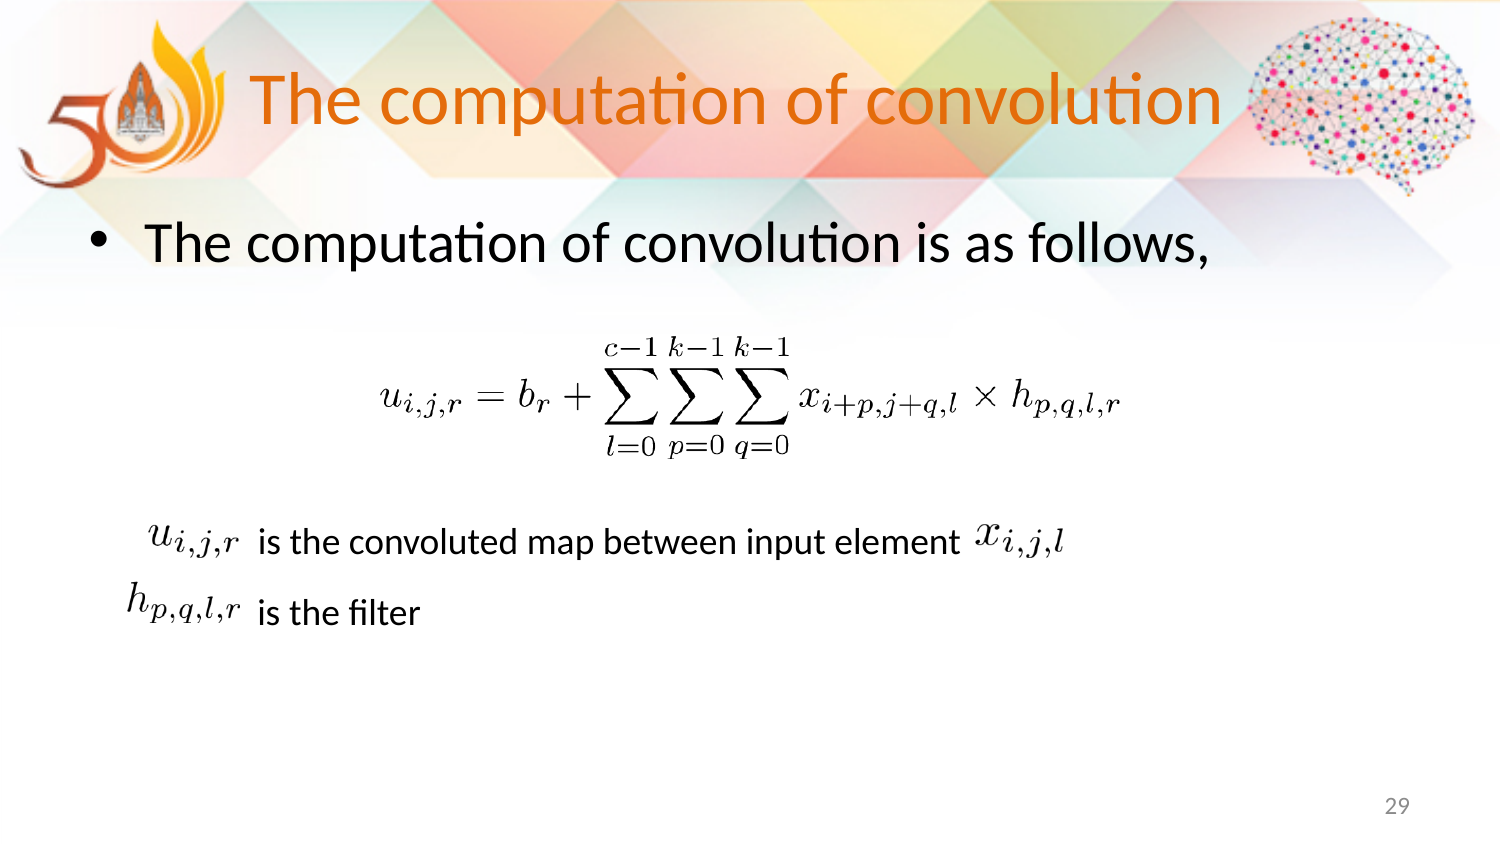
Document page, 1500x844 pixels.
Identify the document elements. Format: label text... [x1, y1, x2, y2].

list The computation of convolution is as follows, [73, 196, 1427, 773]
slide_number 29 [1074, 782, 1425, 827]
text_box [127, 509, 1066, 642]
title The computation of convolution [223, 21, 1251, 168]
picture [0, 0, 1500, 844]
